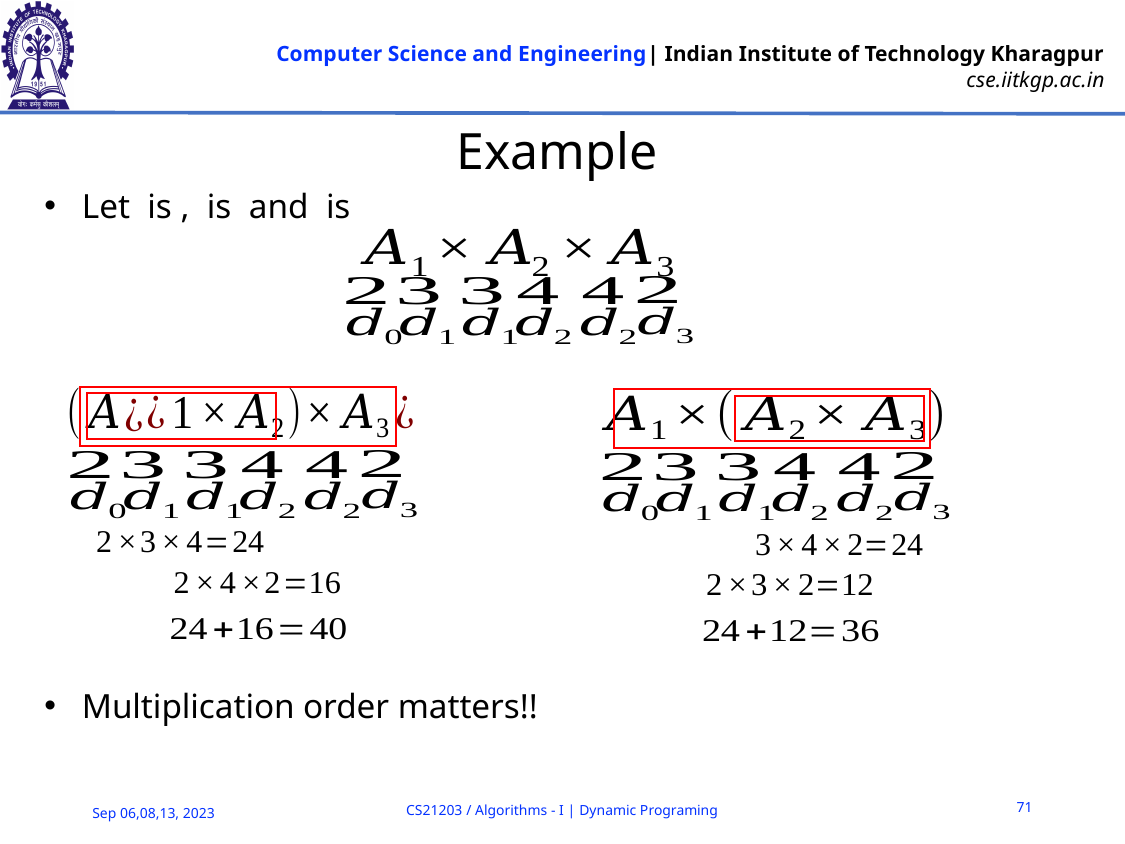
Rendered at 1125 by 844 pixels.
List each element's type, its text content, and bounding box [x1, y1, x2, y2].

picture [1, 1, 74, 110]
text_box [66, 383, 421, 523]
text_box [342, 222, 697, 349]
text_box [598, 386, 953, 526]
title Example [35, 78, 1078, 221]
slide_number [77, 798, 274, 844]
footer CS21203 / Algorithms - I | Dynamic Programing [185, 787, 940, 833]
slide_number 71 [992, 785, 1048, 831]
